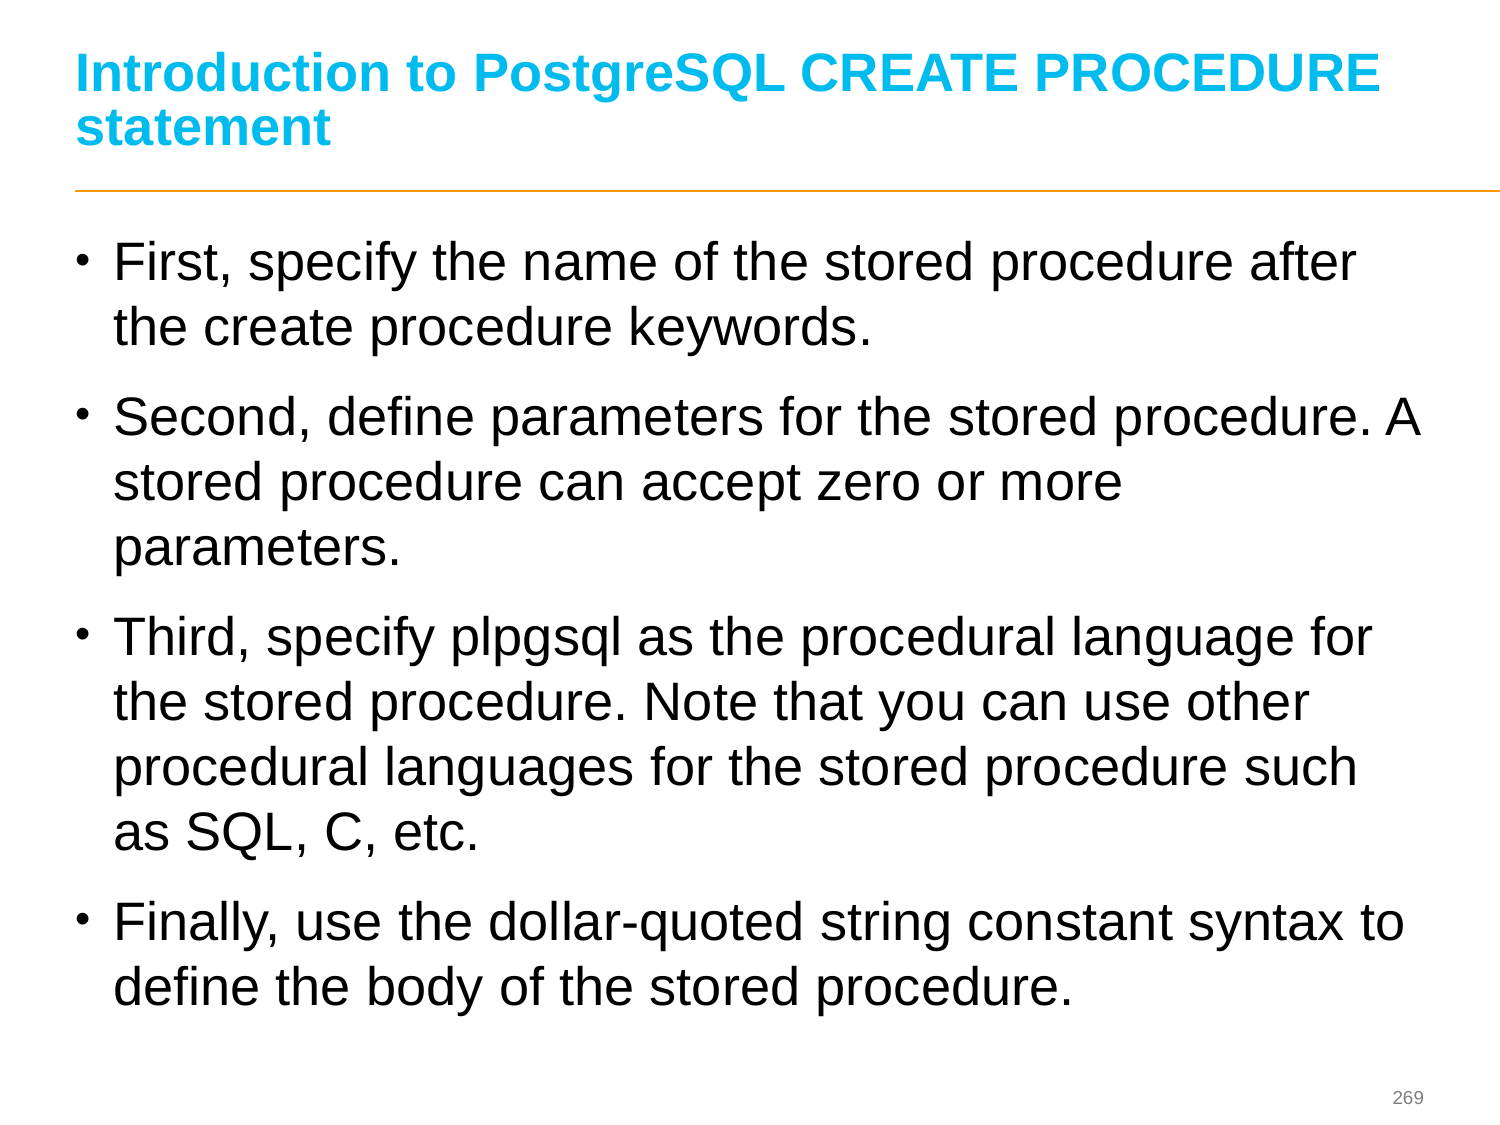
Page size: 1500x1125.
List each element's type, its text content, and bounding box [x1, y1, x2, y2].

title Introduction to PostgreSQL CREATE PROCEDURE statement [75, 27, 1422, 157]
list First, specify the name of the stored procedure after the create procedure keywords. Second, define parameters for the stored procedure. A stored procedure can accept zero or more parameters. Third, specify plpgsql as the procedural language for the stored procedure. Note that you can use other procedural languages for the stored procedure such as SQL, C, etc. Finally, use the dollar-quoted string constant syntax to define the body of the stored procedure. [75, 226, 1425, 1018]
